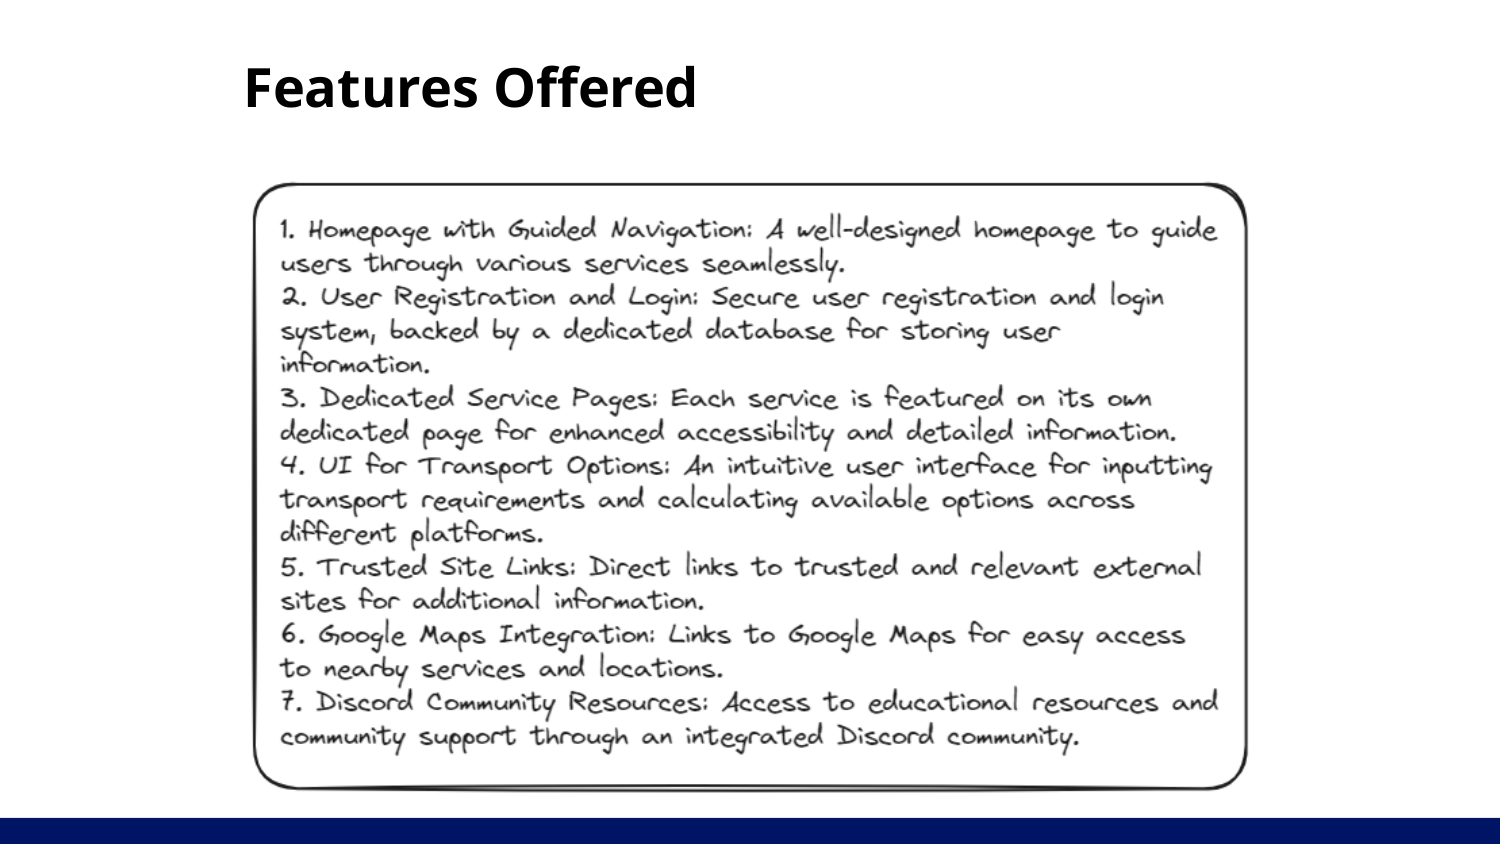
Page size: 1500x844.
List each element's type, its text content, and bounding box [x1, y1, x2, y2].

title Features Offered [29, 37, 903, 195]
picture [0, 817, 1500, 844]
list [241, 171, 1259, 803]
